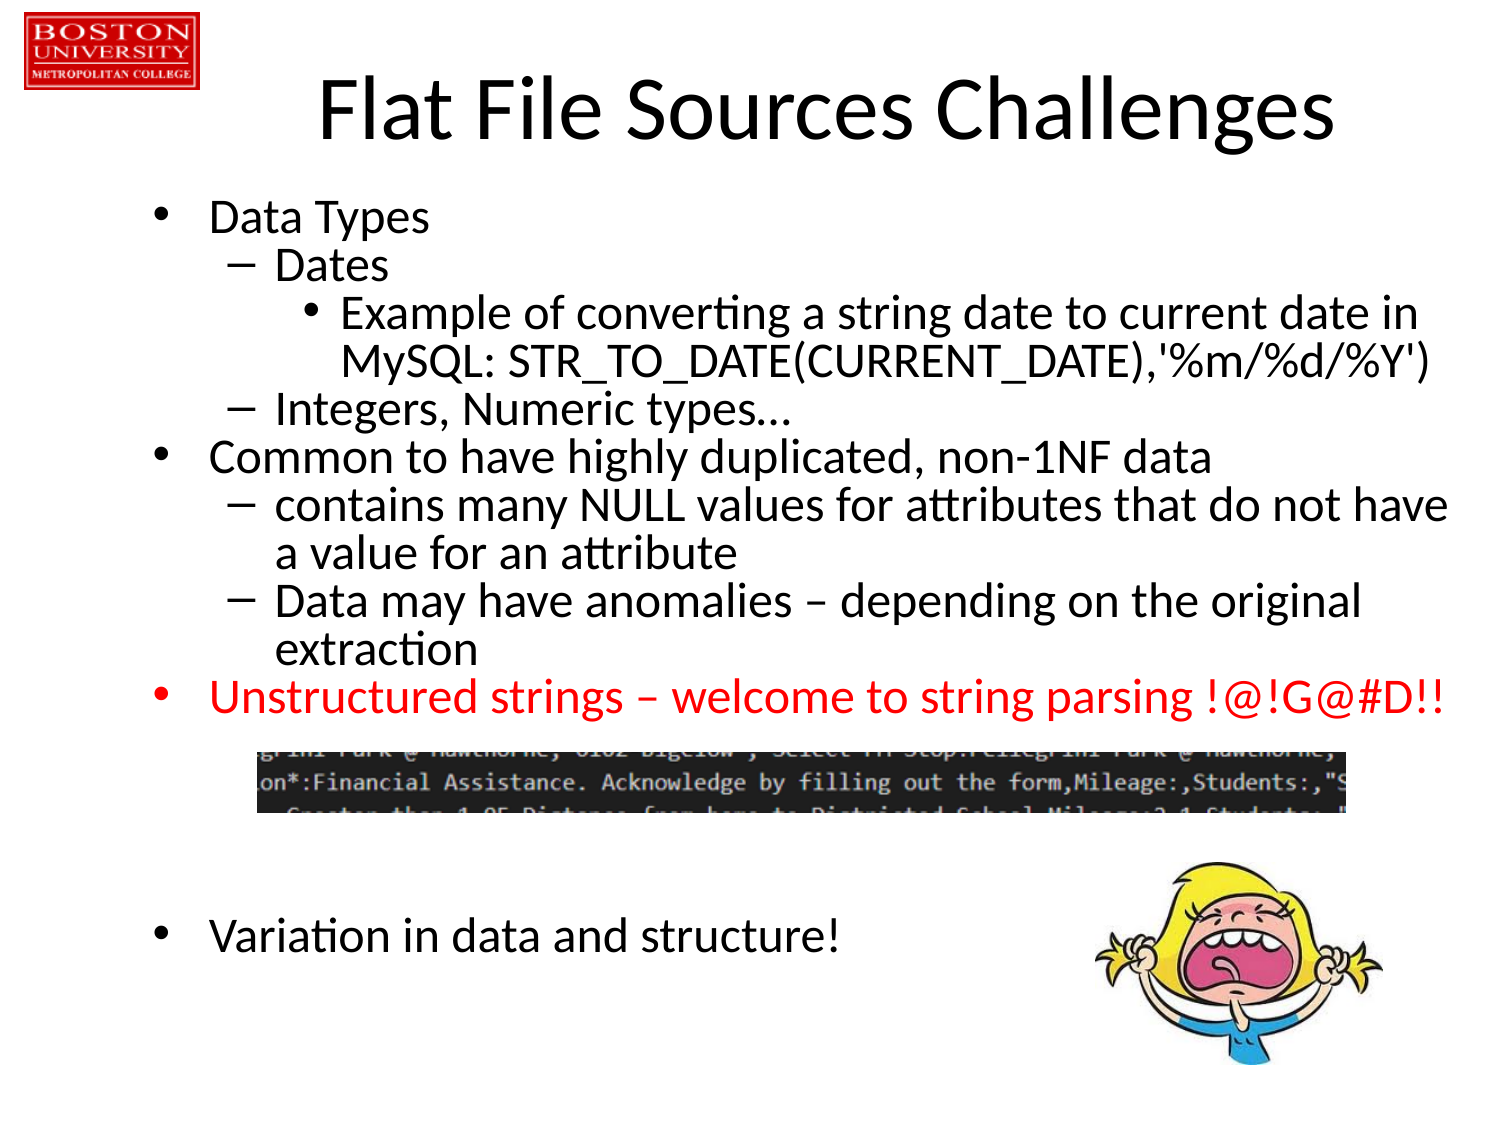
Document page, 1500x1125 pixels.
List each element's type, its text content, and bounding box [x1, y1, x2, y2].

picture [256, 752, 1346, 813]
title Flat File Sources Challenges [188, 35, 1468, 166]
picture [24, 12, 201, 90]
list Data Types Dates Example of converting a string date to current date in MySQL: STR_TO_DATE(CURRENT_DATE),'%m/%d/%Y') Integers, Numeric types… Common to have highly duplicated, non-1NF data contains many NULL values for attributes that do not have a value for an attribute Data may have anomalies – depending on the original extraction Unstructured strings – welcome to string parsing !@!G@#D!! Variation in data and structure! [137, 187, 1469, 1041]
picture [1095, 862, 1384, 1065]
